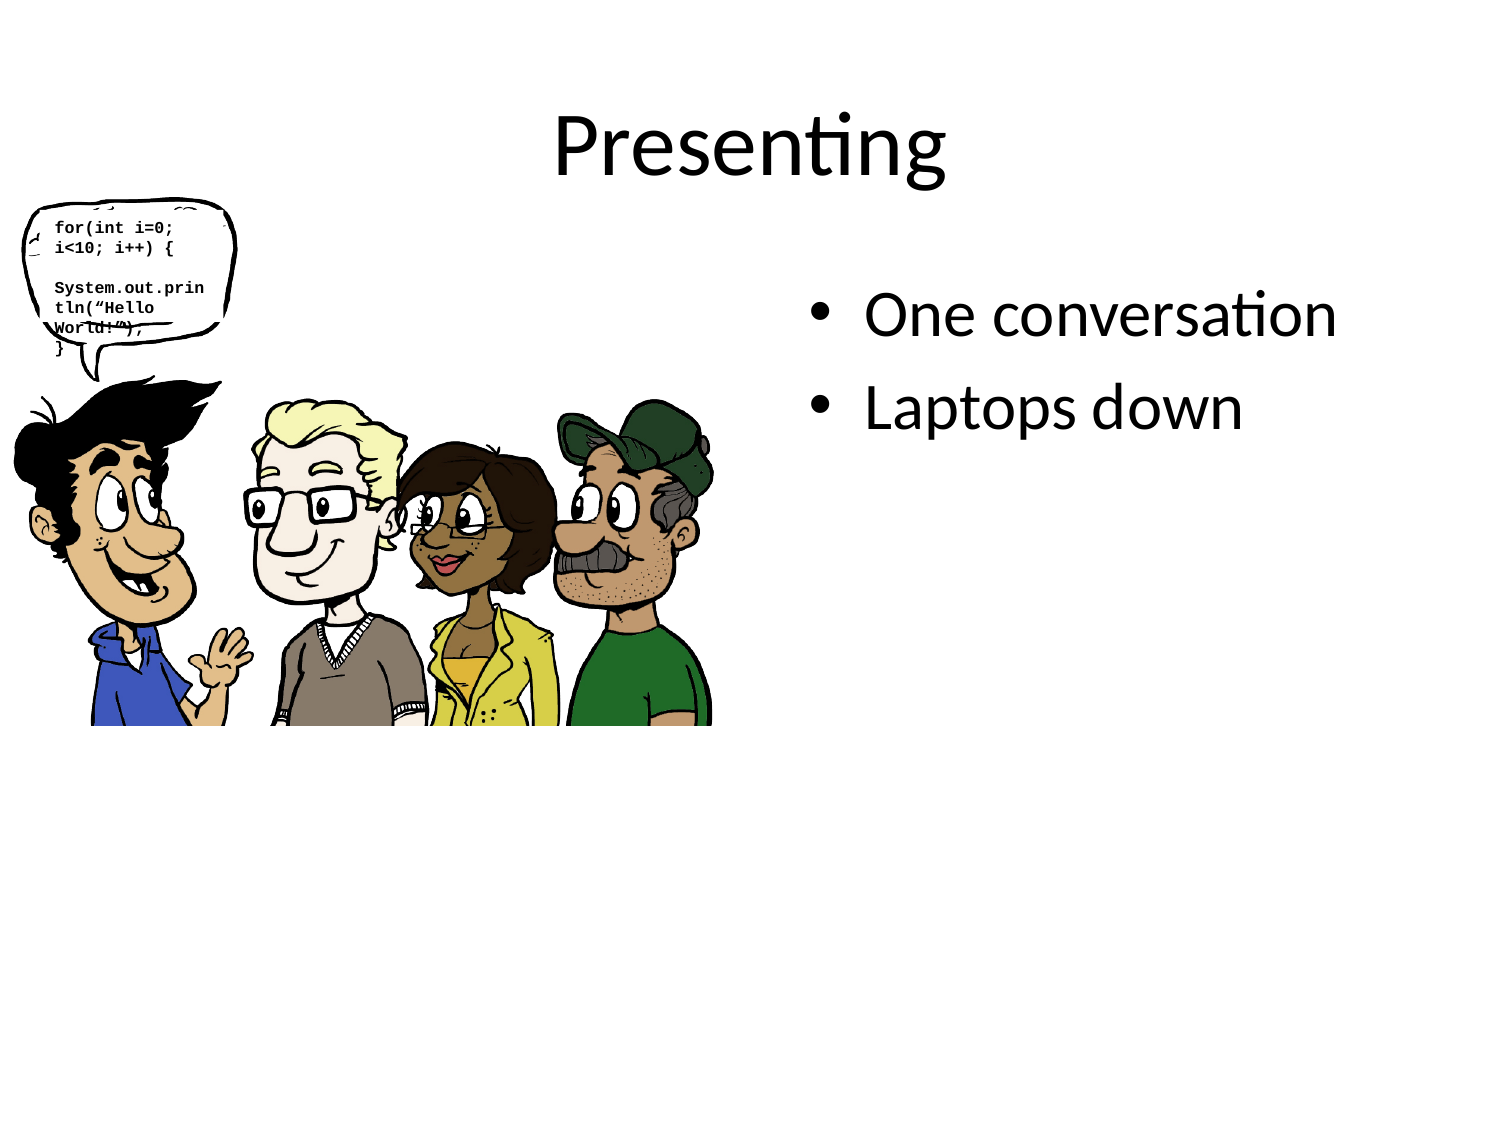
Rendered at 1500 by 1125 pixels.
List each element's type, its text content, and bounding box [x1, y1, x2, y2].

picture [4, 191, 718, 726]
list One conversation Laptops down [793, 262, 1425, 1005]
title Presenting [75, 45, 1425, 233]
